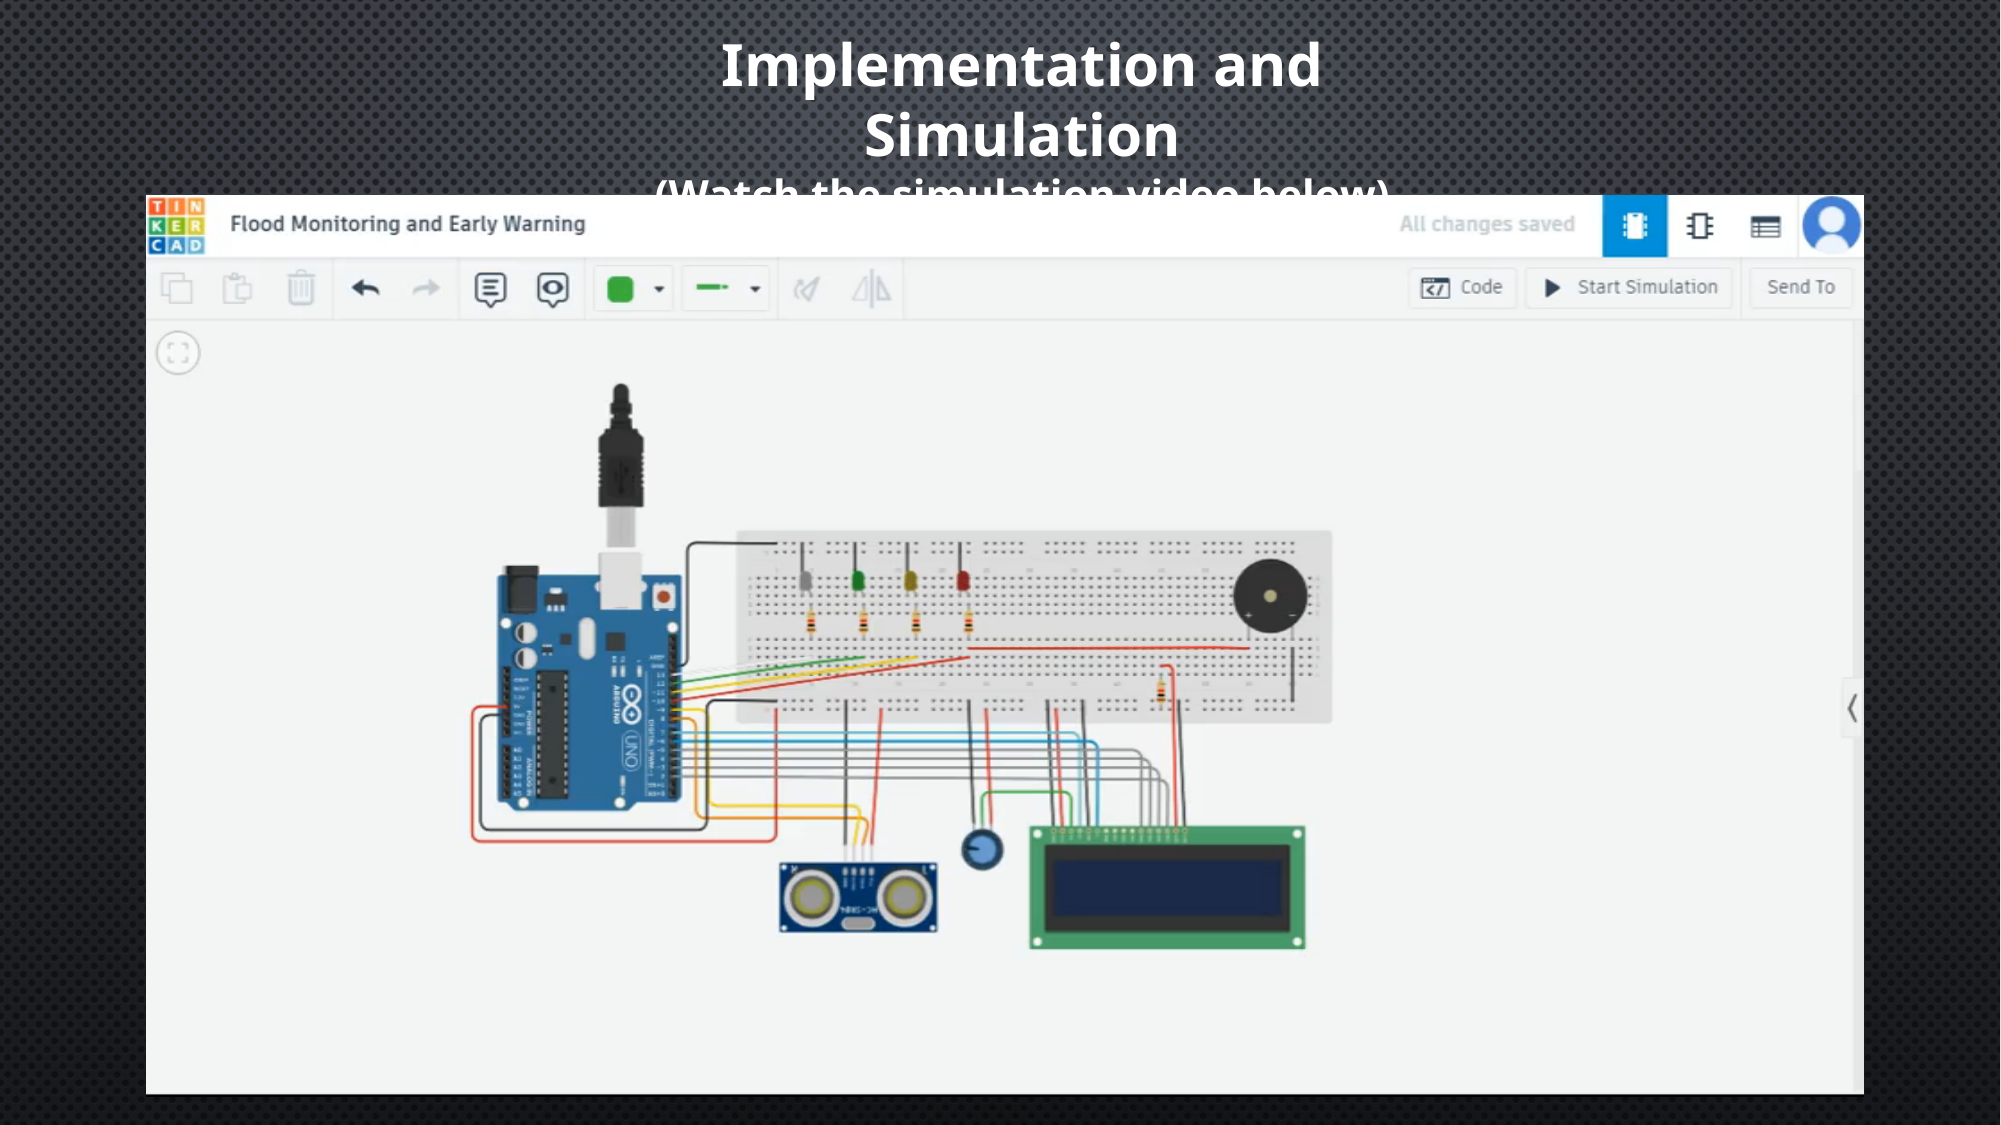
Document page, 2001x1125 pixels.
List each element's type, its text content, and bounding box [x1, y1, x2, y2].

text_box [145, 194, 1865, 1098]
text_box Implementation and Simulation (Watch the simulation video below) [551, 21, 1494, 194]
